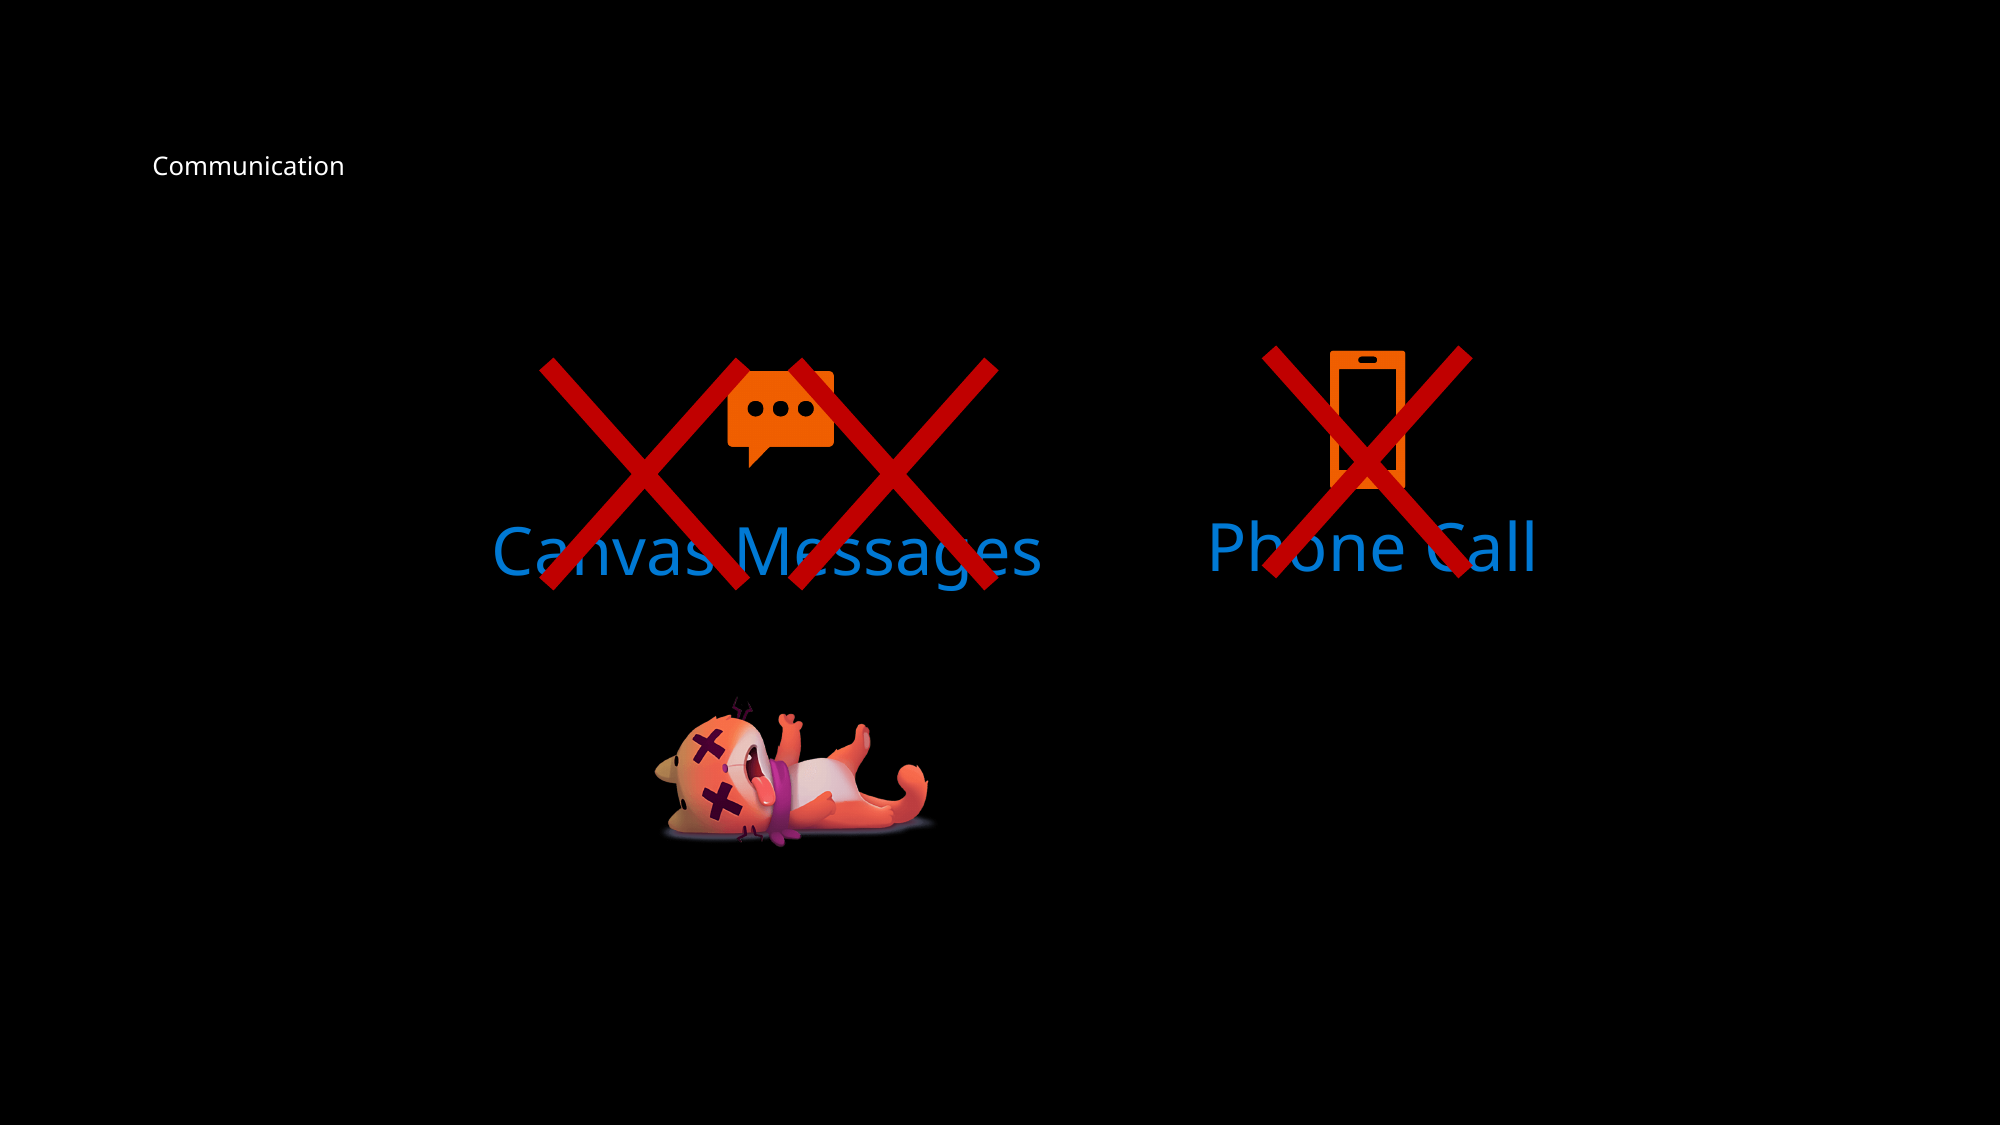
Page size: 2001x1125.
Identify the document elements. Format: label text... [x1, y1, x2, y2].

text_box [456, 251, 1571, 889]
title Communication [137, 59, 1863, 278]
